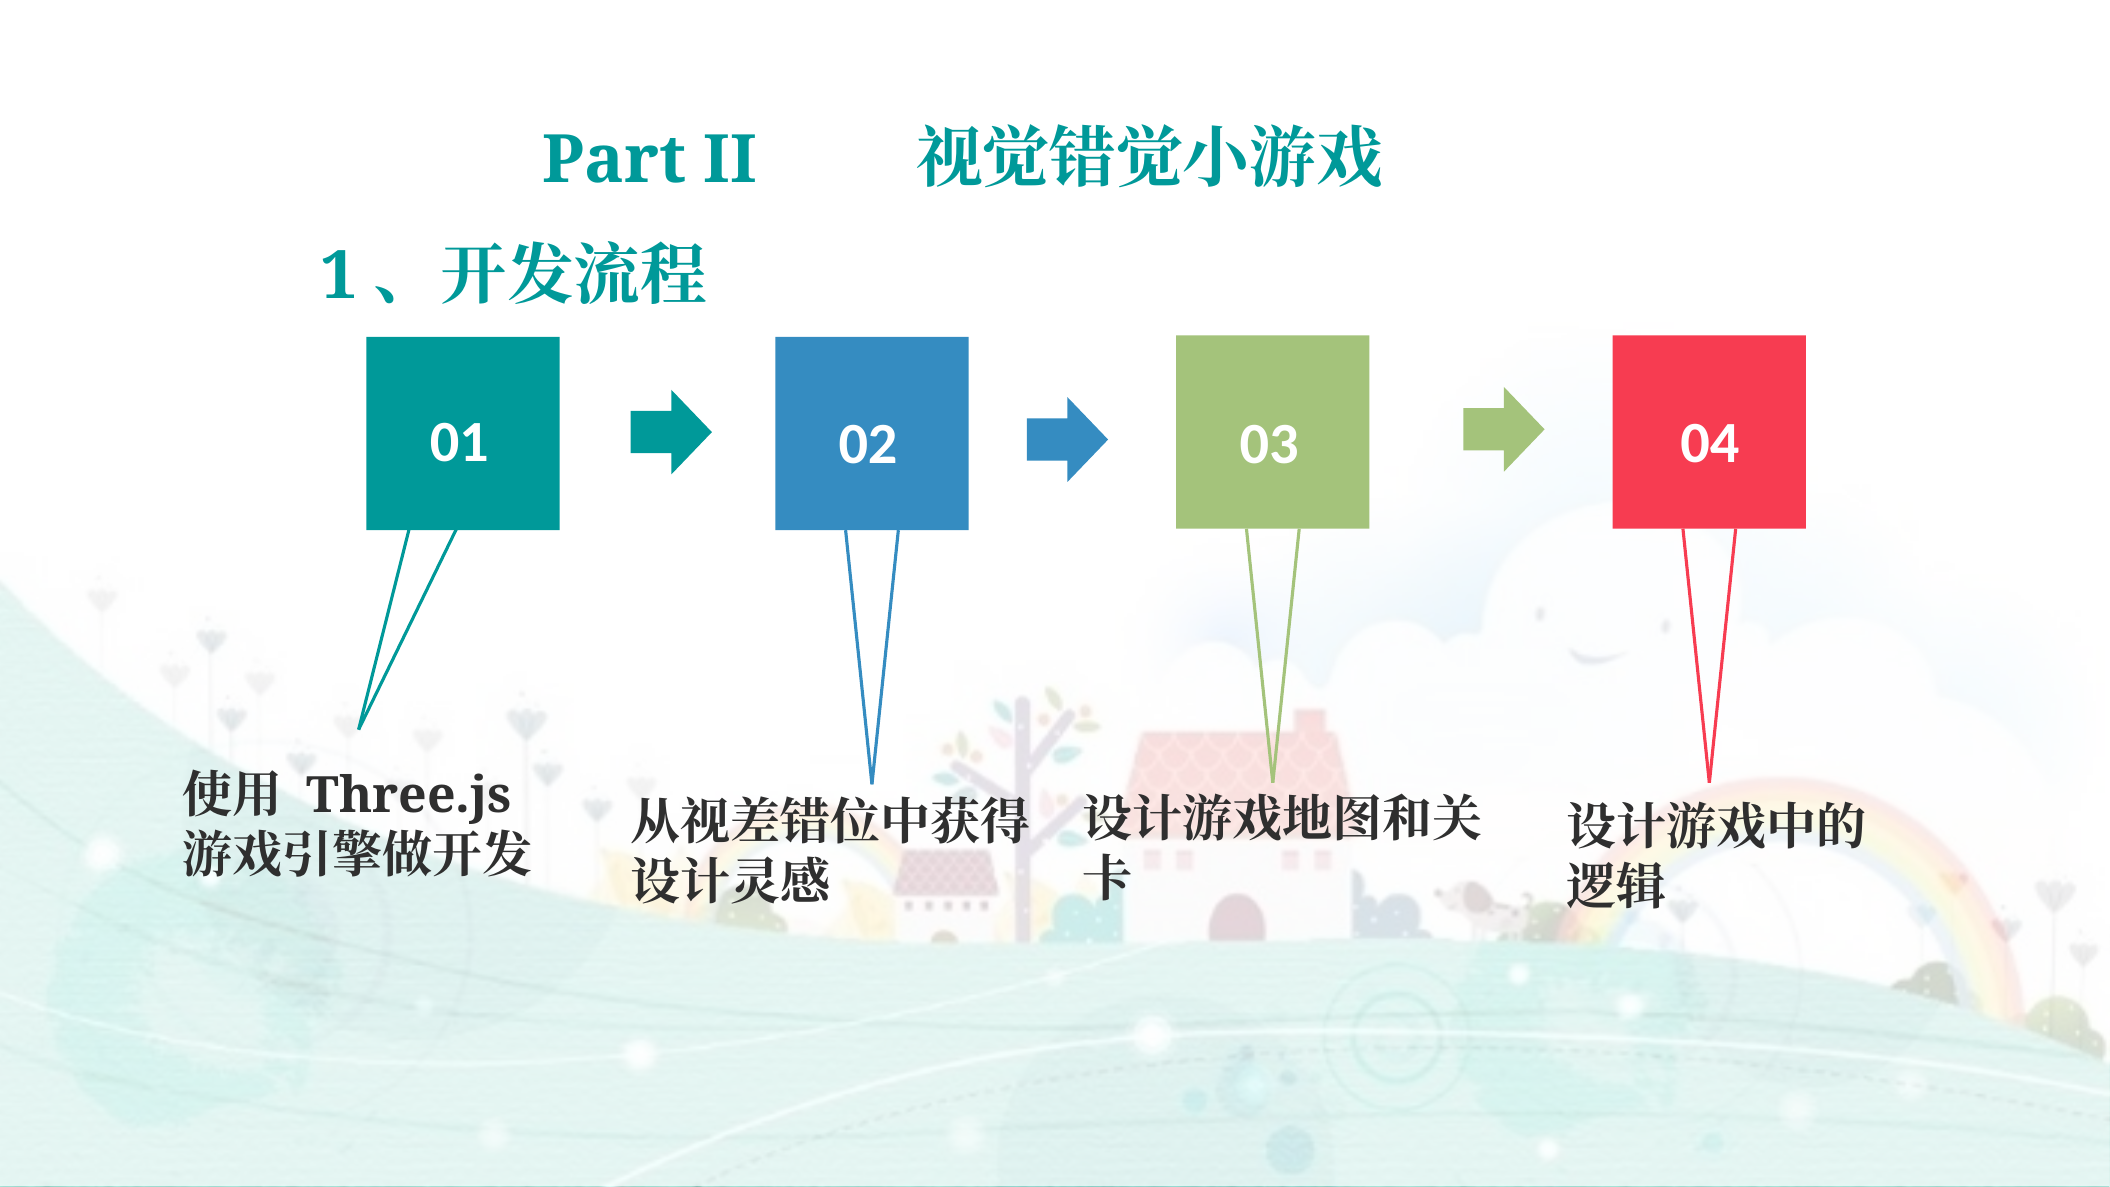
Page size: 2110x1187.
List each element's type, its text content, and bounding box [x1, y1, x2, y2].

text_box [629, 387, 714, 478]
text_box 设计游戏地图和关卡 [1067, 778, 1514, 914]
text_box 从视差错位中获得设计灵感 [615, 782, 1062, 917]
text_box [375, 483, 429, 738]
text_box 03 [1239, 390, 1307, 475]
text_box [774, 336, 970, 531]
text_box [845, 530, 899, 785]
text_box [365, 336, 561, 531]
text_box Part II [391, 92, 909, 204]
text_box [1682, 528, 1736, 783]
text_box 04 [1612, 334, 1807, 530]
text_box 视觉错觉小游戏 [890, 91, 1409, 203]
text_box 1、开发流程 [118, 208, 909, 320]
text_box 设计游戏中的逻辑 [1551, 786, 1920, 922]
text_box 使用 Three.js 游戏引擎做开发 [167, 755, 556, 891]
text_box 02 [838, 391, 906, 476]
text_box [1246, 528, 1300, 783]
text_box [1175, 334, 1370, 530]
text_box 01 [429, 388, 497, 473]
text_box [1025, 394, 1110, 485]
text_box [1462, 384, 1547, 475]
